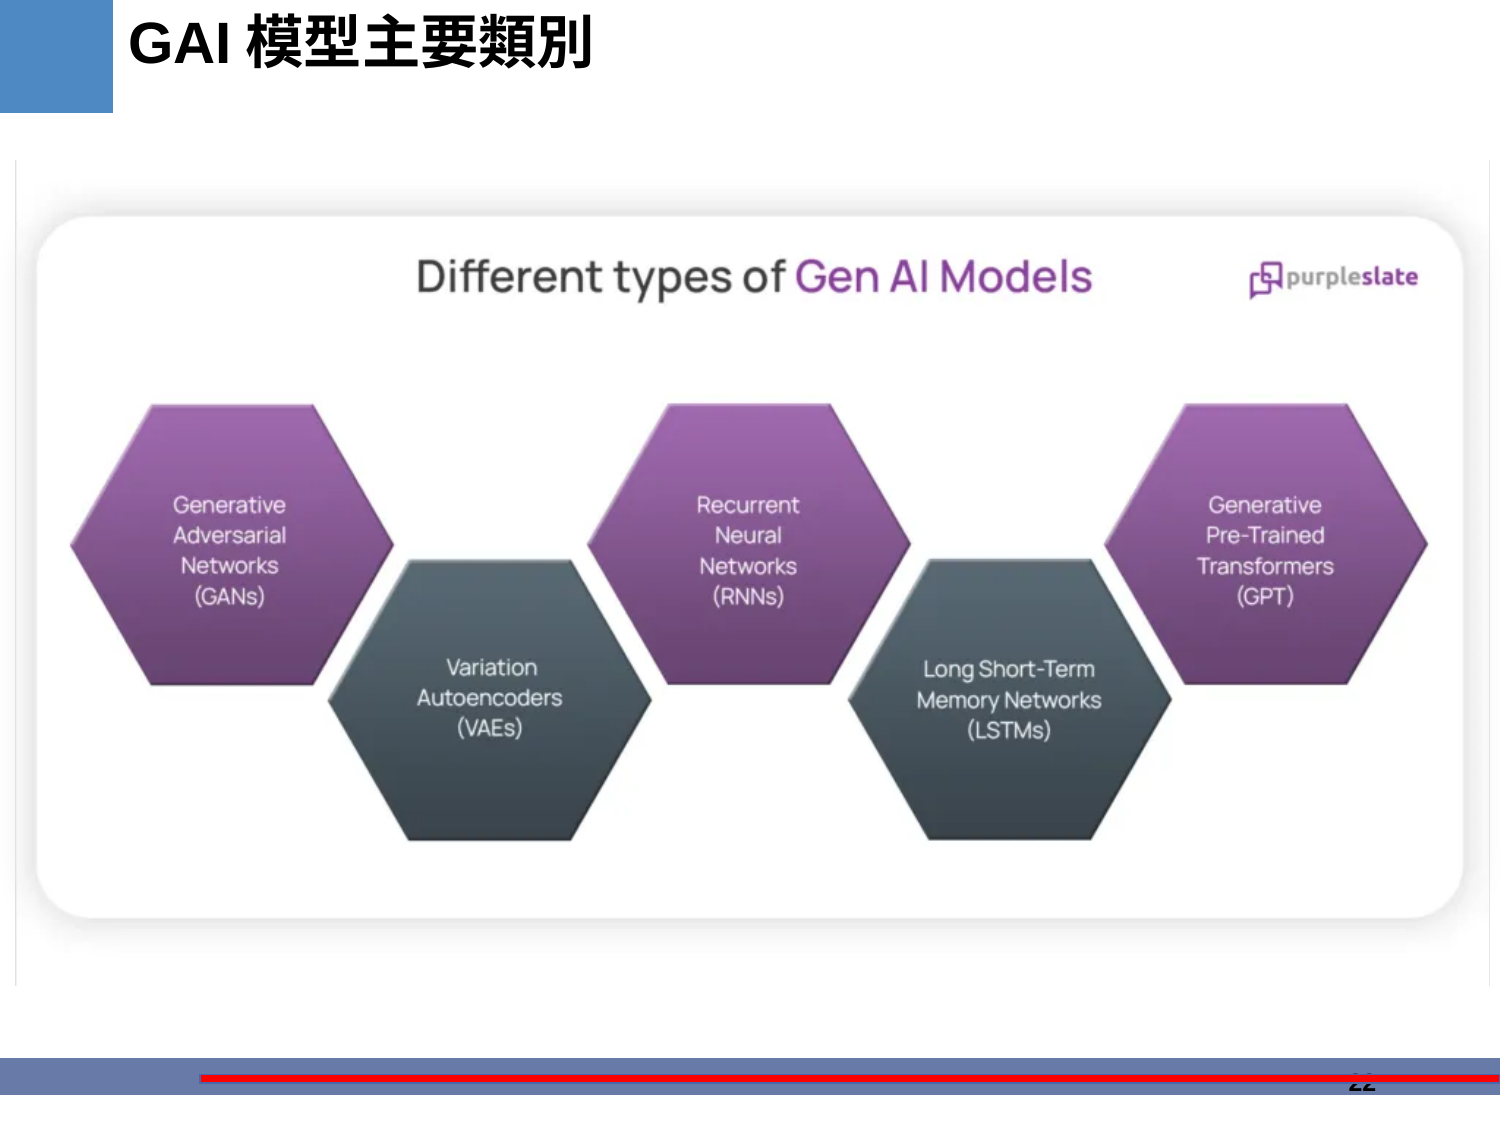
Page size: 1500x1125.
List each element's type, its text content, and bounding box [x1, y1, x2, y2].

picture [0, 160, 1500, 986]
title GAI模型主要類別 [128, 5, 1483, 102]
